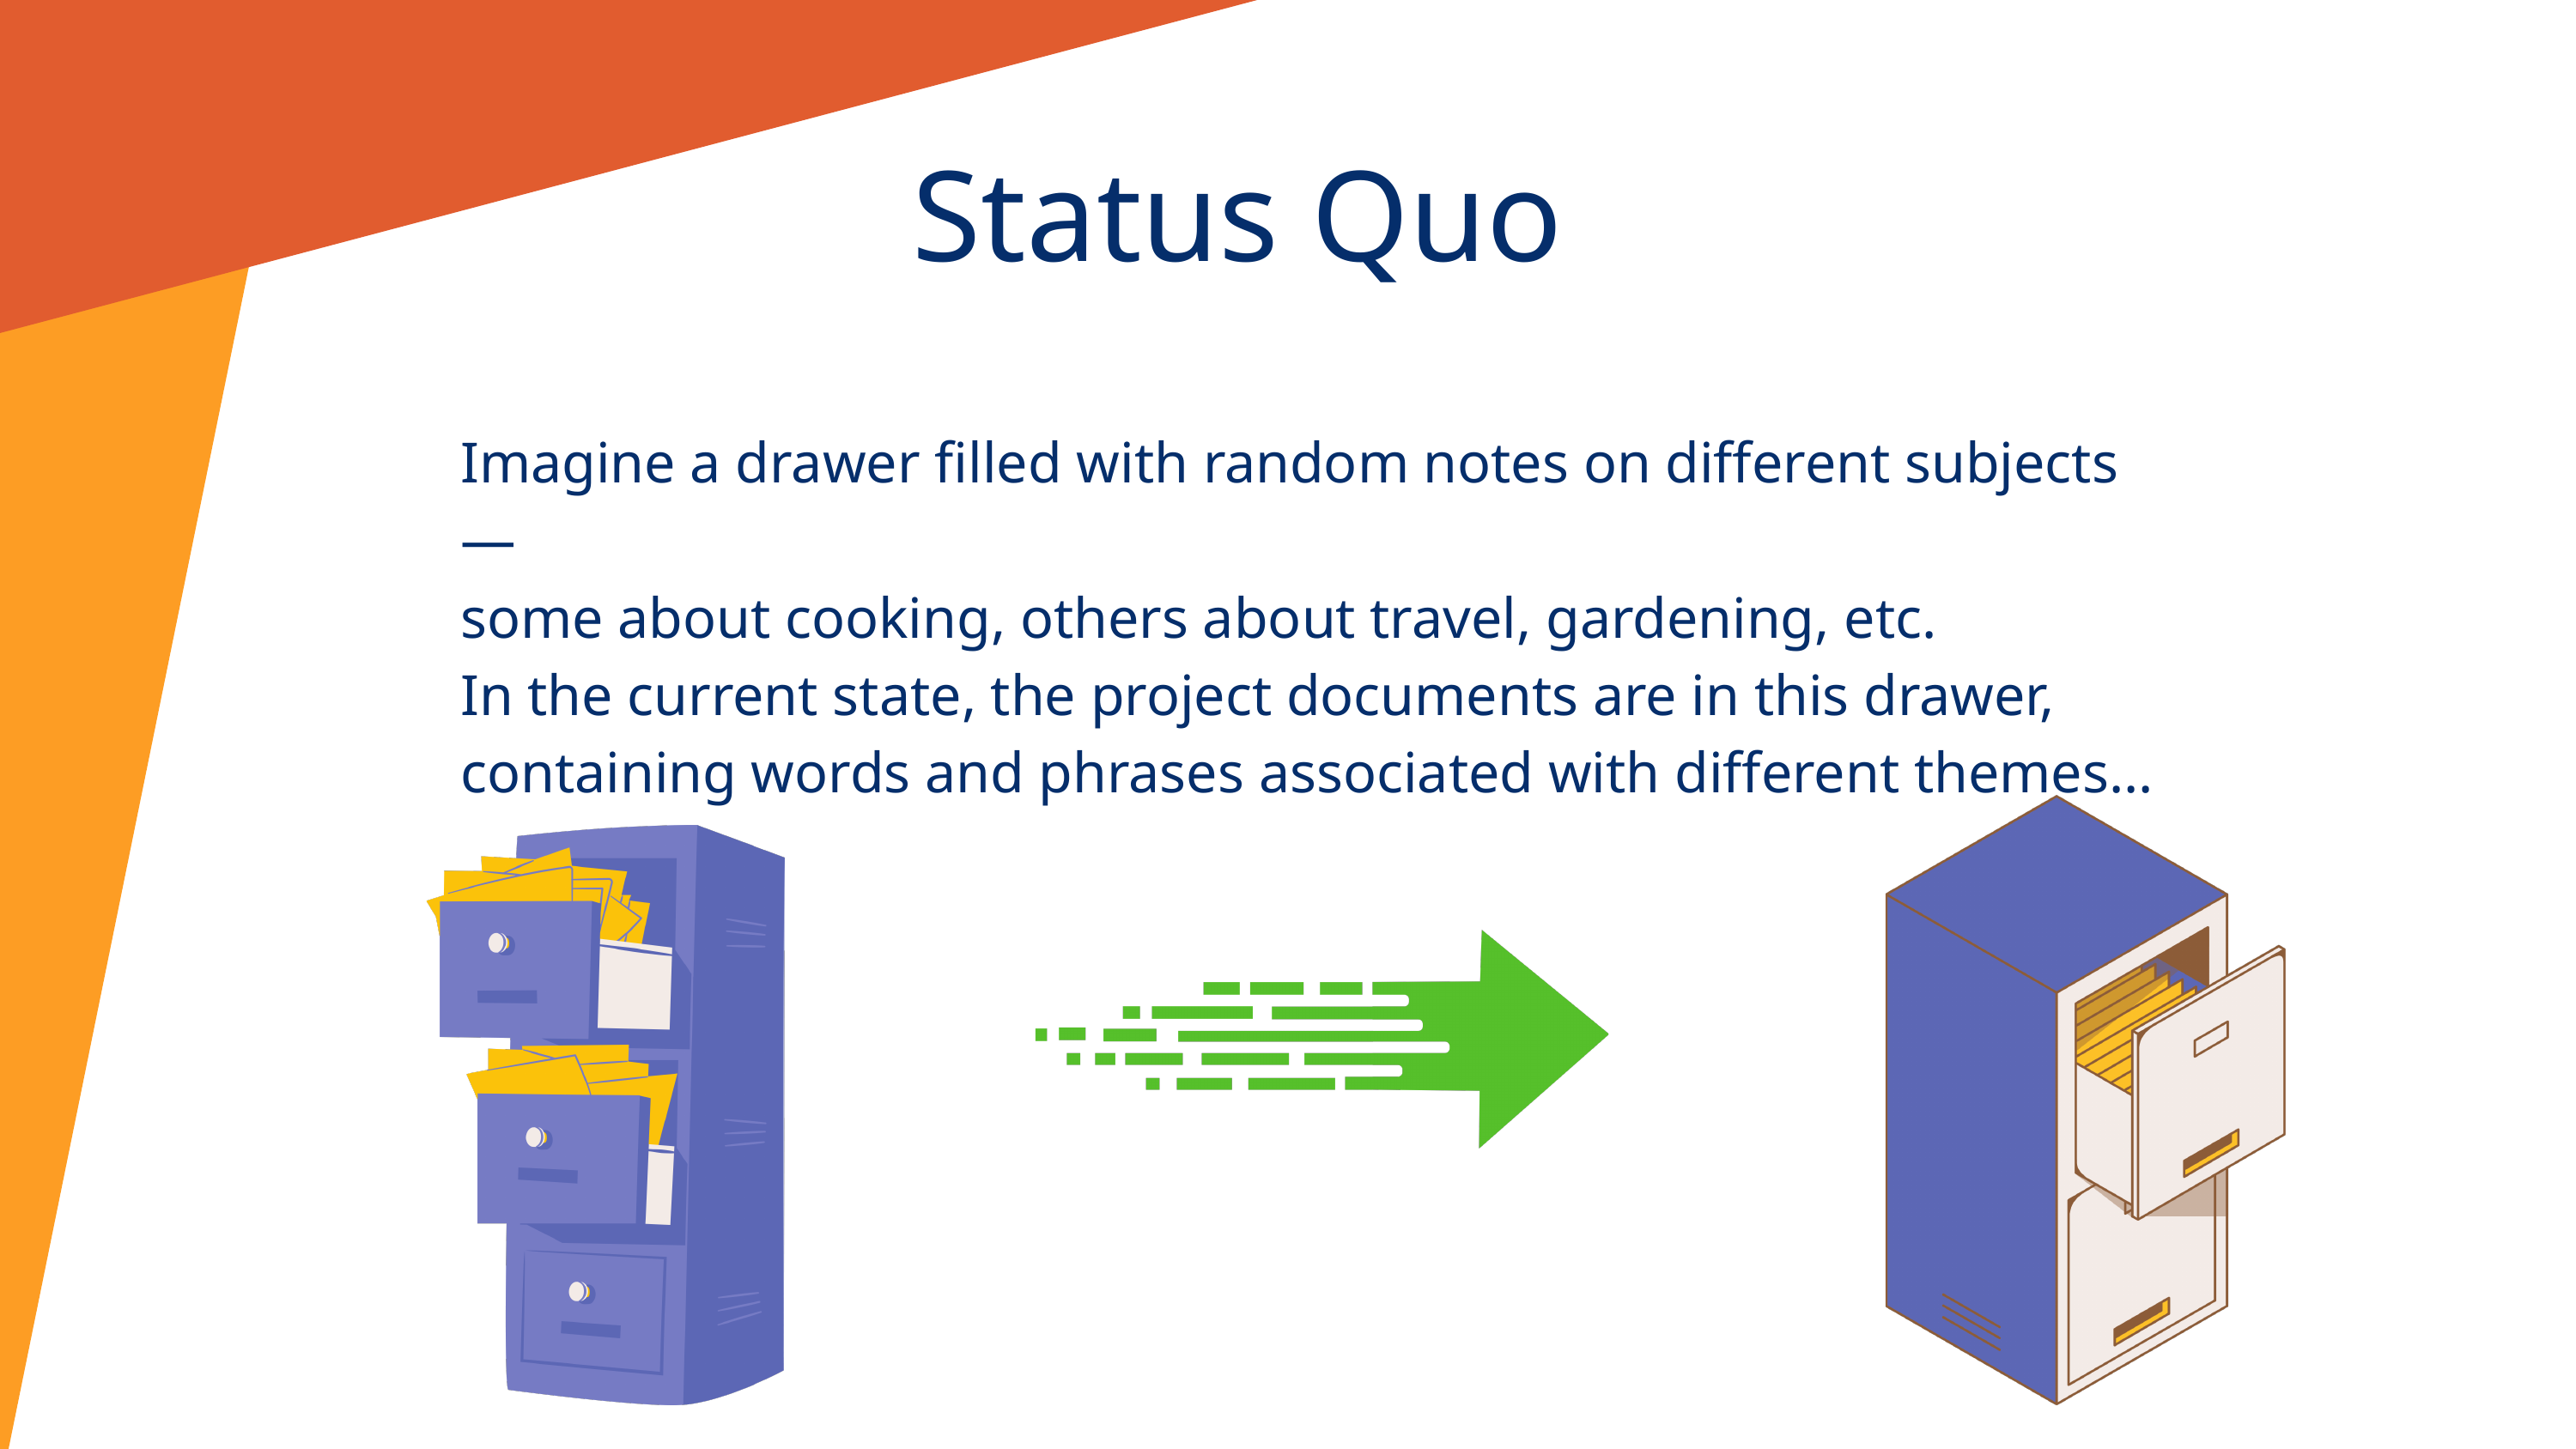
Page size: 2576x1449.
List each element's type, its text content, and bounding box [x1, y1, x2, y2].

text_box [1885, 795, 2286, 1405]
text_box [426, 825, 785, 1405]
text_box [1035, 930, 1609, 1149]
text_box Imagine a drawer filled with random notes on different subjects — some about cooking, others about travel, gardening, etc. In the current state, the project documents are in this drawer, containing words and phrases associated with different themes... [460, 415, 2184, 804]
text_box [0, 268, 249, 1449]
text_box [0, 0, 1258, 333]
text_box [912, 144, 1664, 408]
